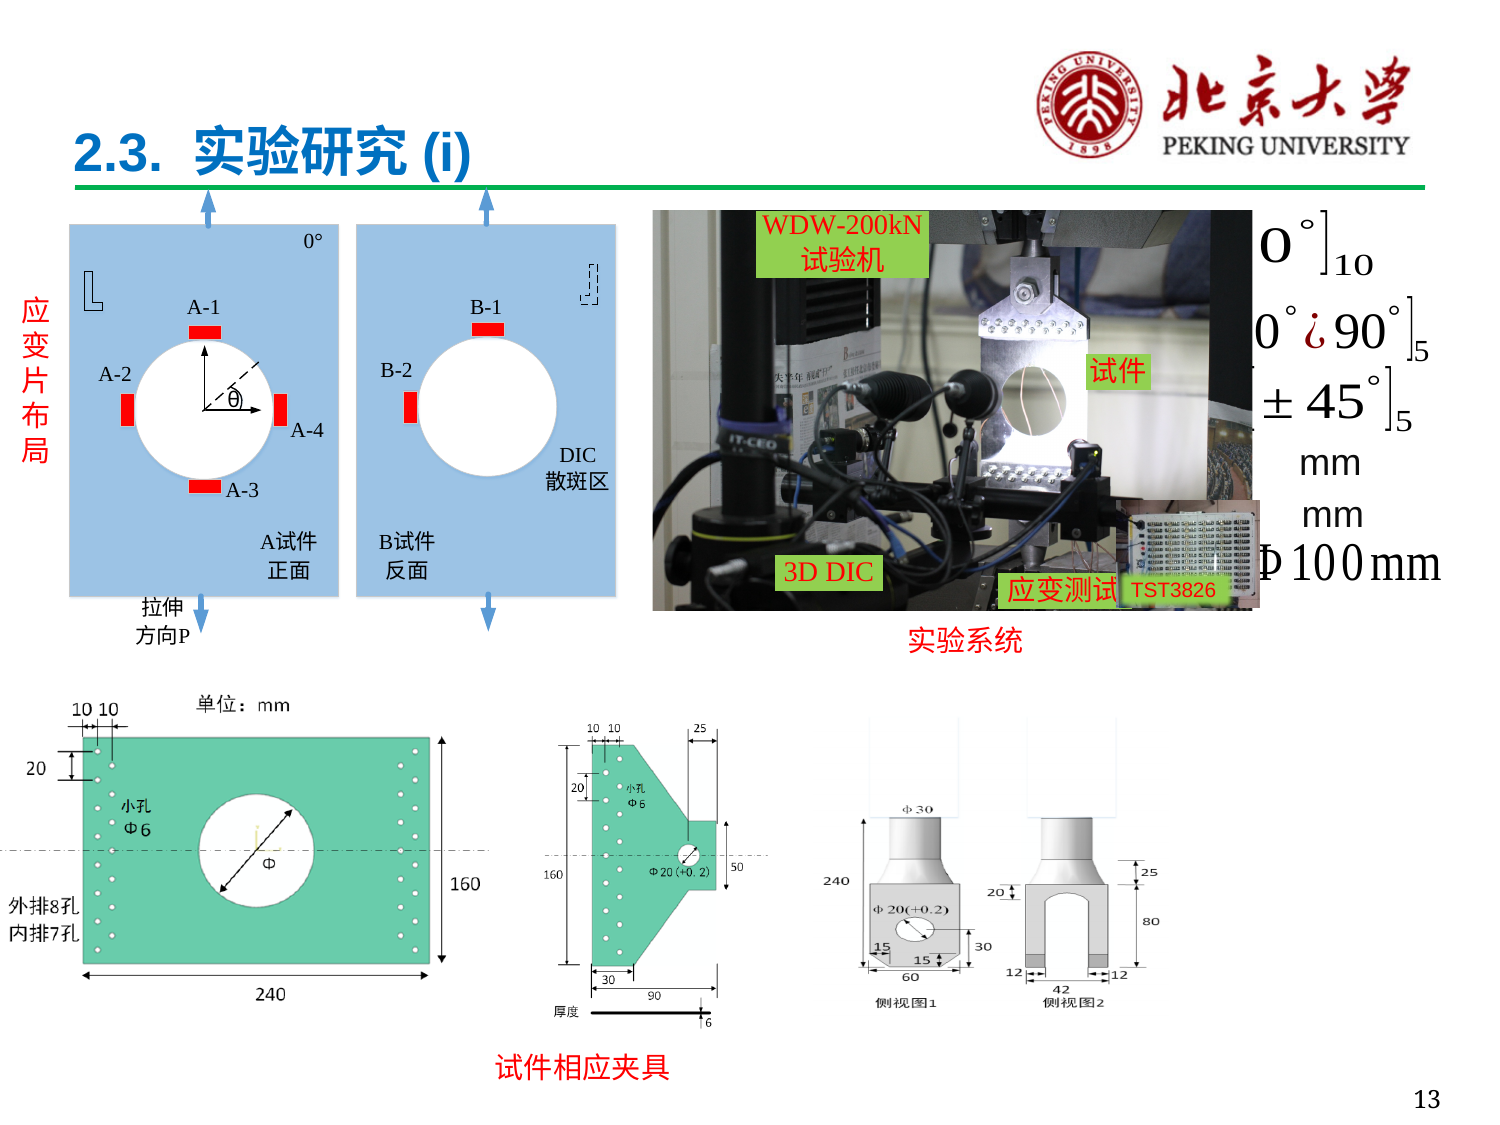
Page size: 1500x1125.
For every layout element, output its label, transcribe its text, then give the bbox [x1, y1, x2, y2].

picture [0, 686, 491, 1017]
text_box 实验系统 [892, 627, 1040, 665]
slide_number 13 [1373, 1075, 1457, 1125]
text_box 应 变 片 布 局 [6, 285, 60, 475]
picture [536, 716, 768, 1037]
picture [1022, 39, 1425, 167]
picture [813, 716, 1169, 1017]
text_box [65, 160, 620, 659]
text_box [651, 200, 1260, 619]
title 2.3. 实验研究(i) [58, 90, 892, 182]
